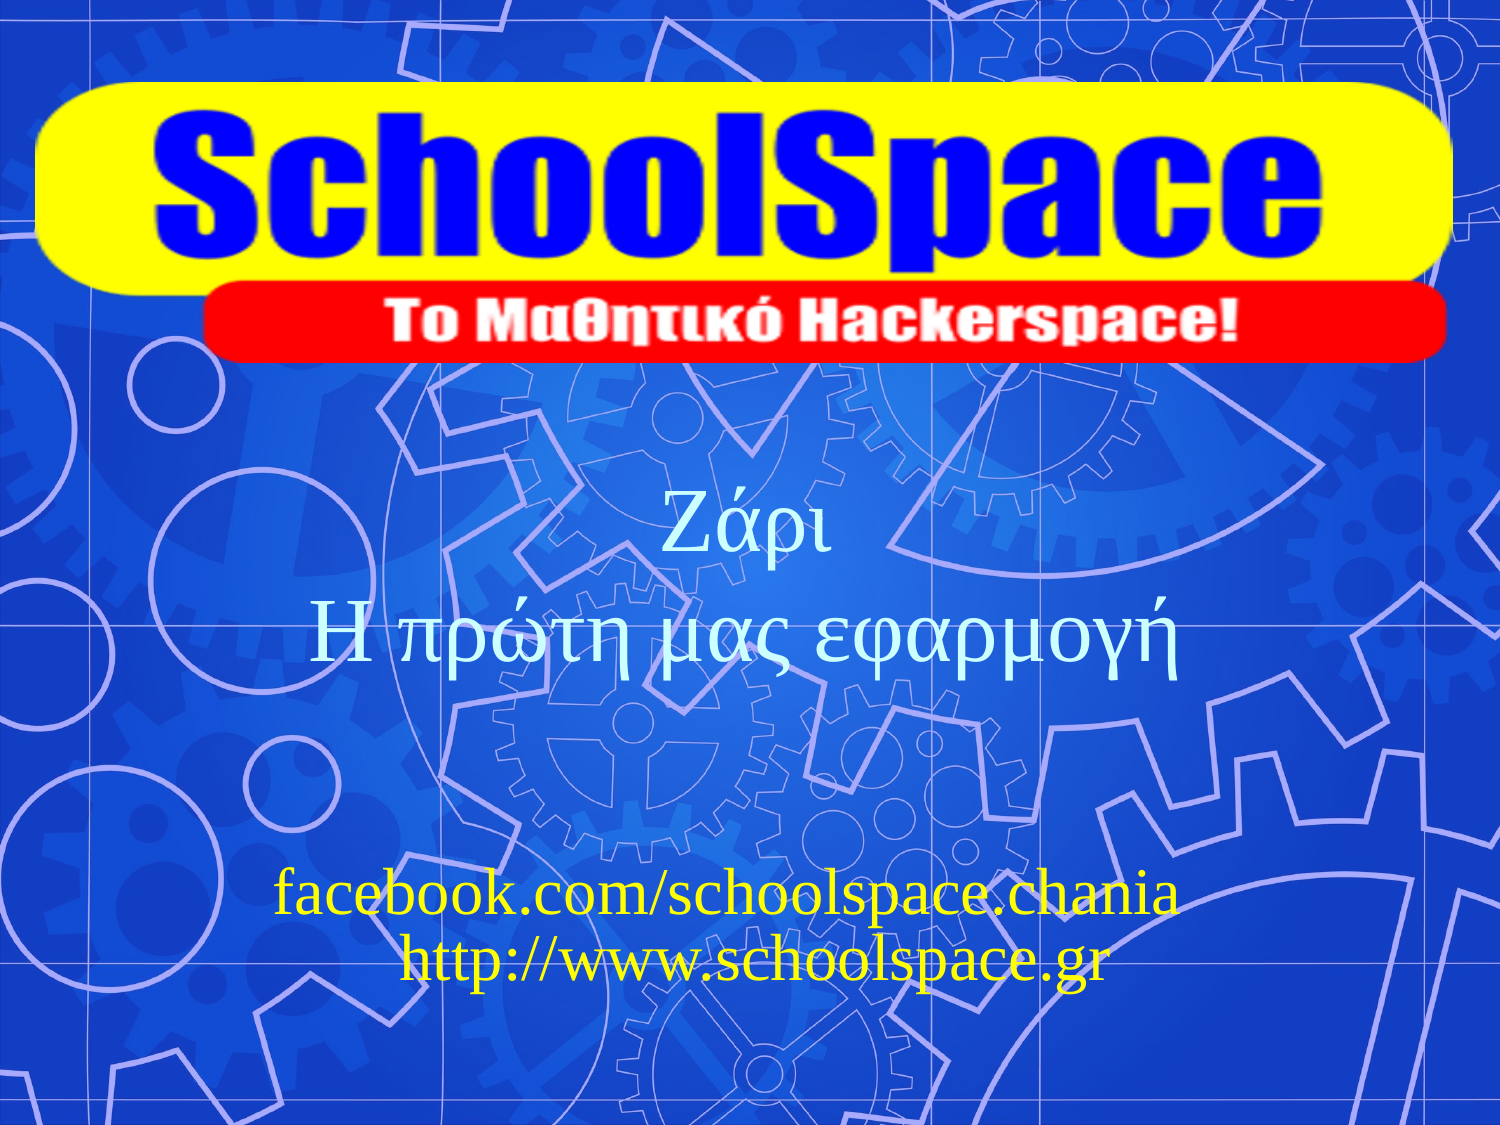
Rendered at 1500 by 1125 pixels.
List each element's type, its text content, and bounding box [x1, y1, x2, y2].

text_box Ζάρι Η πρώτη μας εφαρμογή [42, 437, 1449, 702]
picture [0, 0, 1500, 1125]
text_box http://www.schoolspace.gr [70, 833, 1441, 1075]
text_box facebook.com/schoolspace.chania [42, 767, 1413, 1009]
